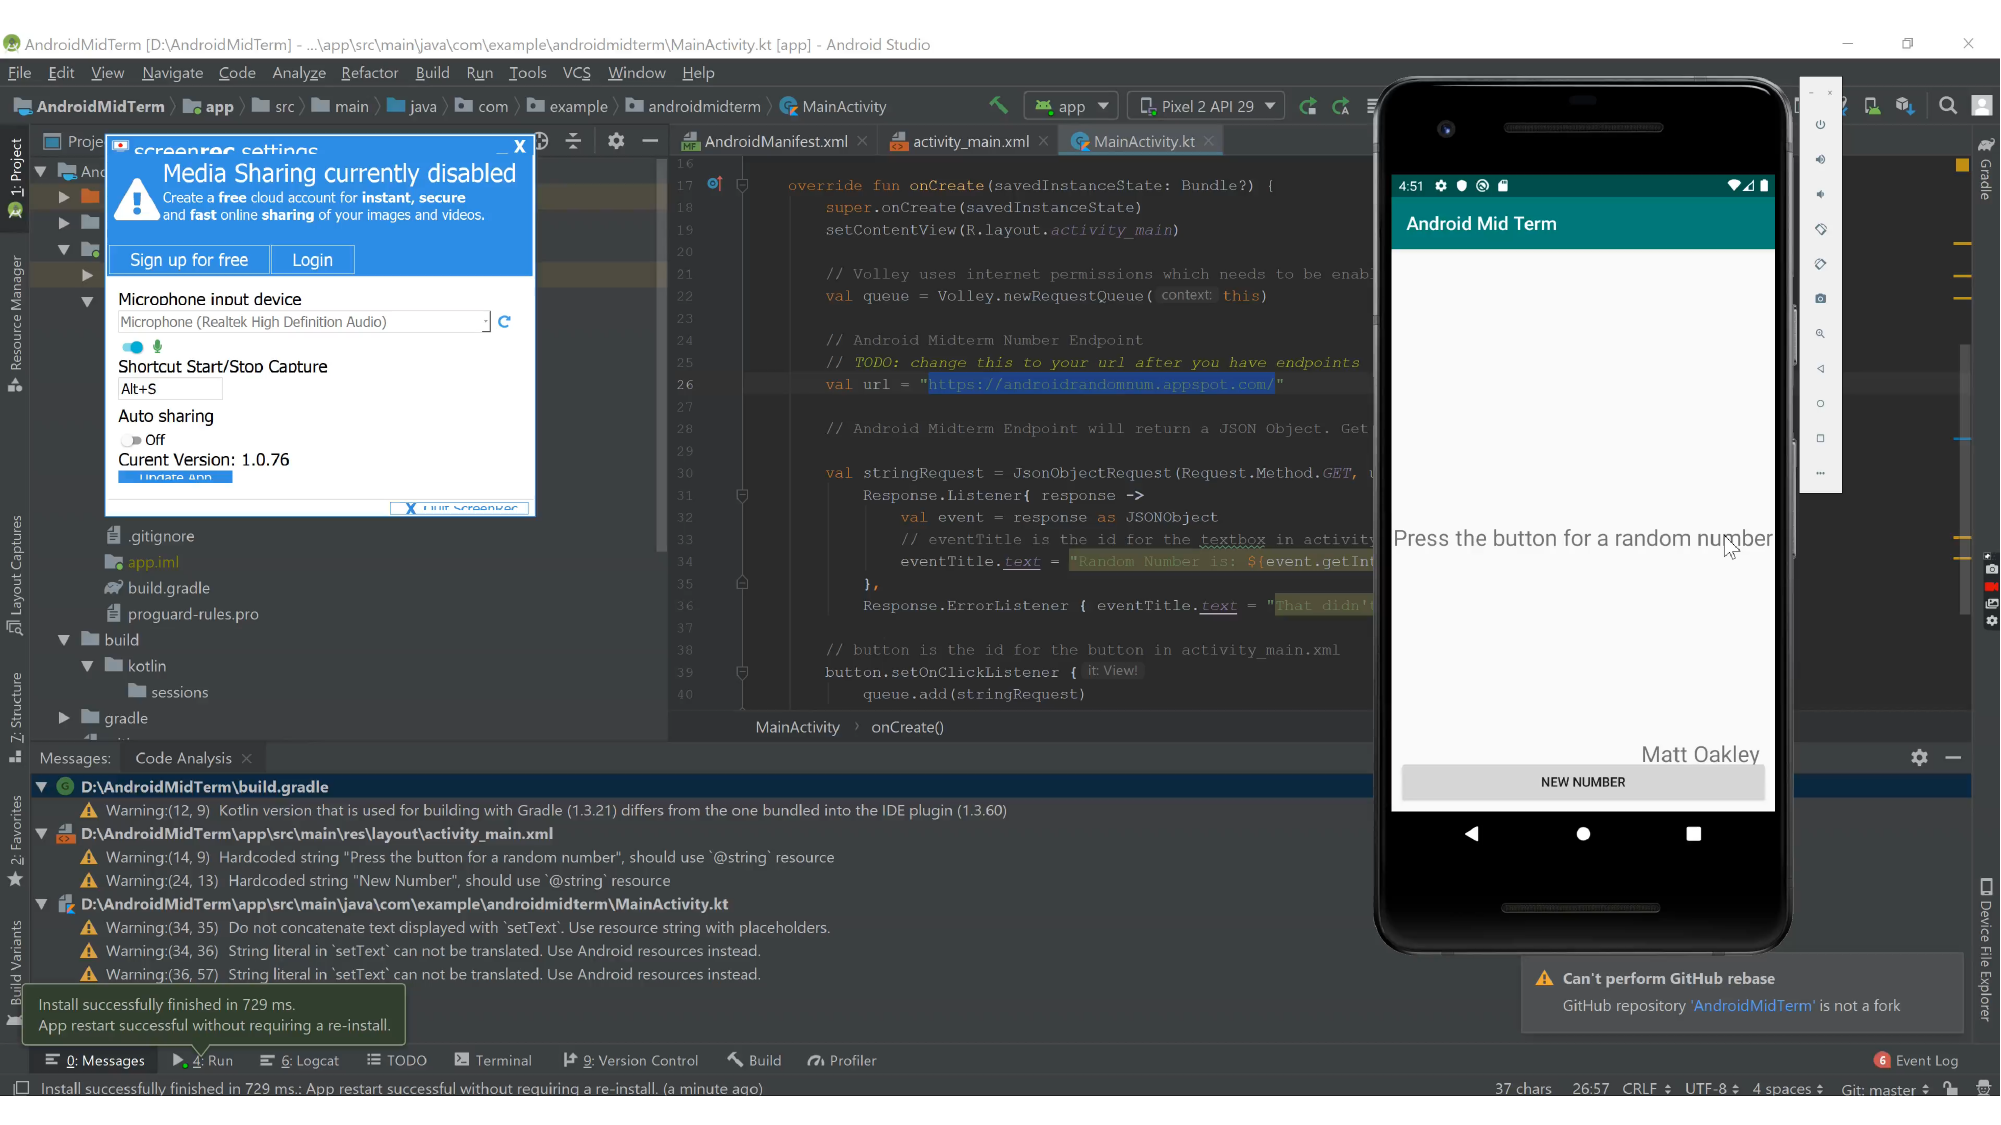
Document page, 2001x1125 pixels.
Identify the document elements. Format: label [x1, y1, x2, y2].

text_box [0, 28, 2000, 1097]
